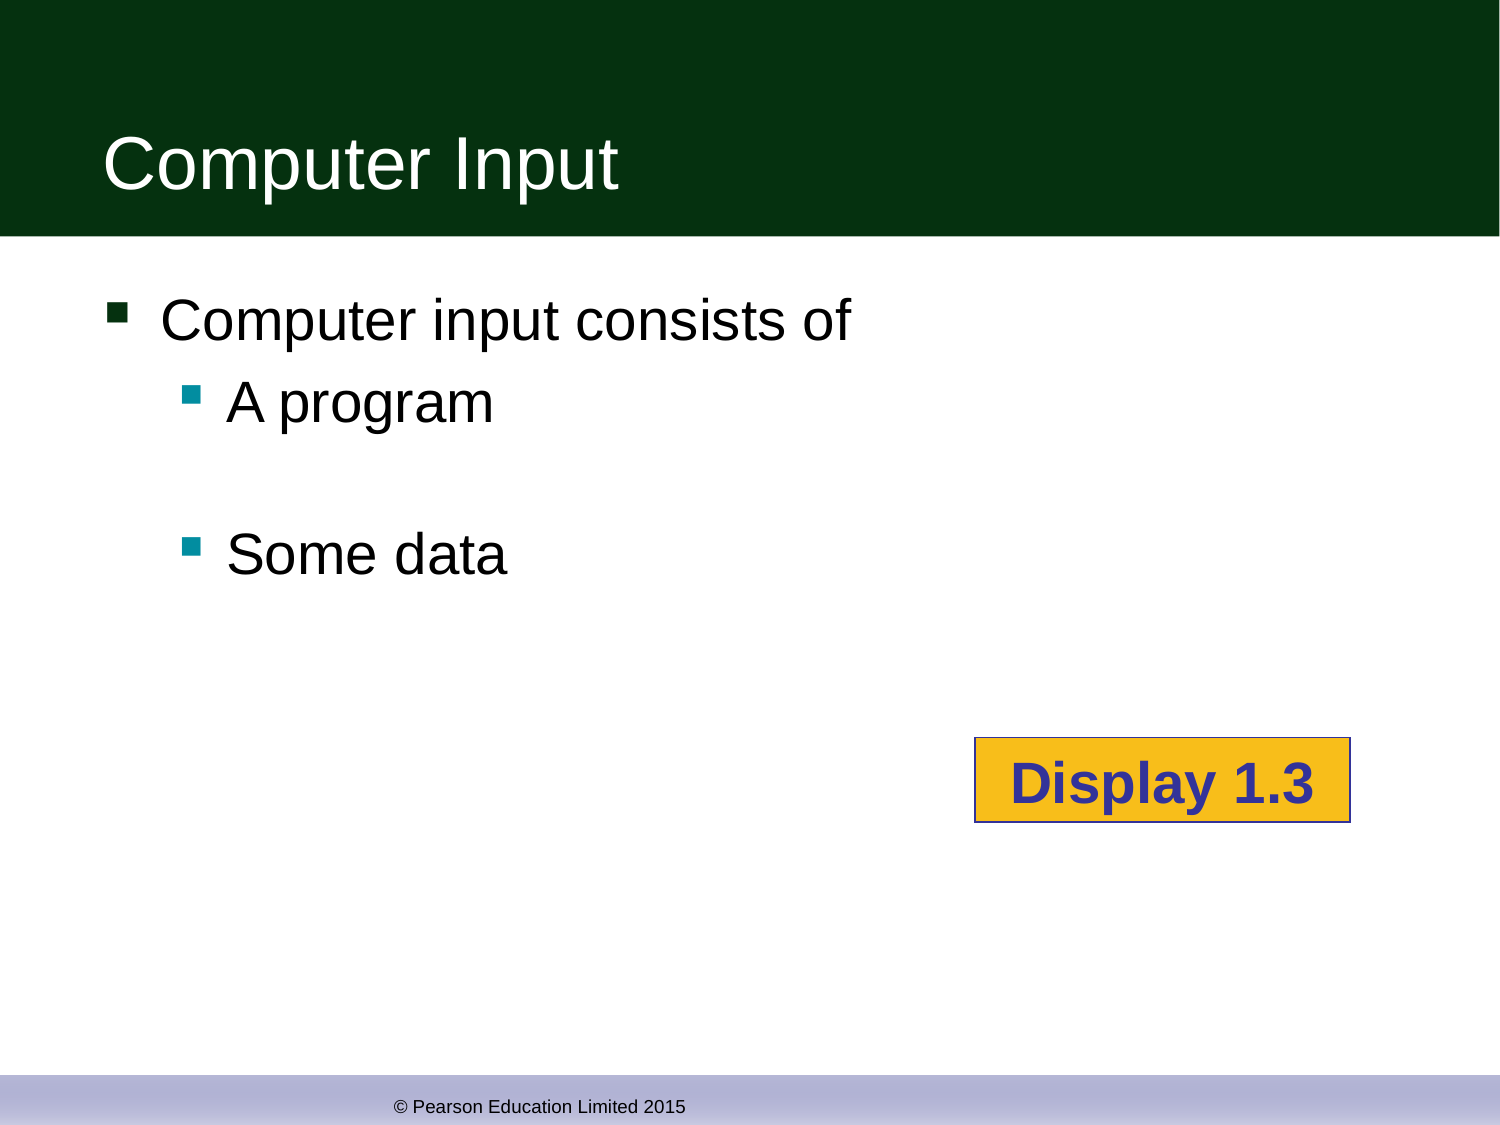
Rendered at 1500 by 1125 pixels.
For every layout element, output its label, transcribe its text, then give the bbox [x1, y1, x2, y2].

title Computer Input [87, 49, 1450, 213]
text_box Display 1.3 [974, 737, 1350, 823]
list Computer input consists of A program Some data [89, 275, 1450, 1025]
